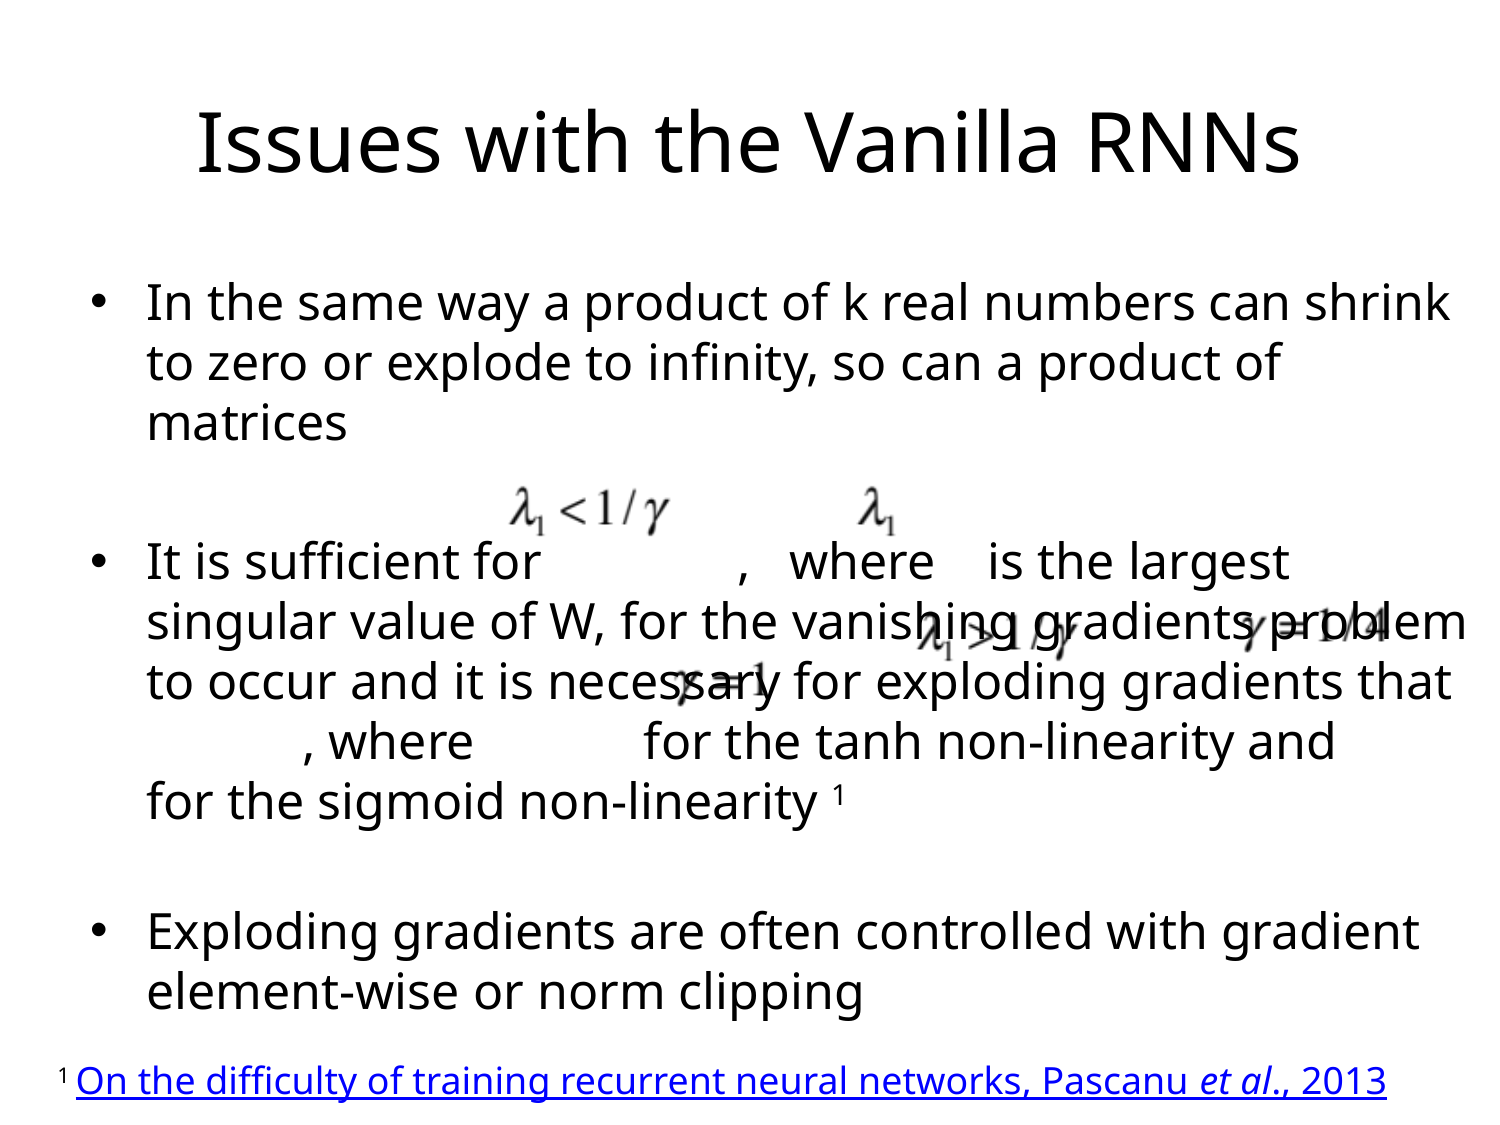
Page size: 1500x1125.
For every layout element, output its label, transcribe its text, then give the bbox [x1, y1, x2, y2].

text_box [505, 481, 672, 538]
text_box 1 On the difficulty of training recurrent neural networks, Pascanu et al., 2013 [42, 1049, 1402, 1116]
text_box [671, 655, 771, 710]
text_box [853, 481, 899, 538]
title Issues with the Vanilla RNNs [75, 45, 1425, 233]
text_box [913, 606, 1080, 664]
list In the same way a product of k real numbers can shrink to zero or explode to infinity, so can a product of matrices It is sufficient for , where is the largest singular value of W, for the vanishing gradients problem to occur and it is necessary for exploding gradients that , where for the tanh non-linearity and for the sigmoid non-linearity 1 Exploding gradients are often controlled with gradient element-wise or norm clipping [75, 262, 1486, 1050]
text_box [1238, 602, 1394, 657]
